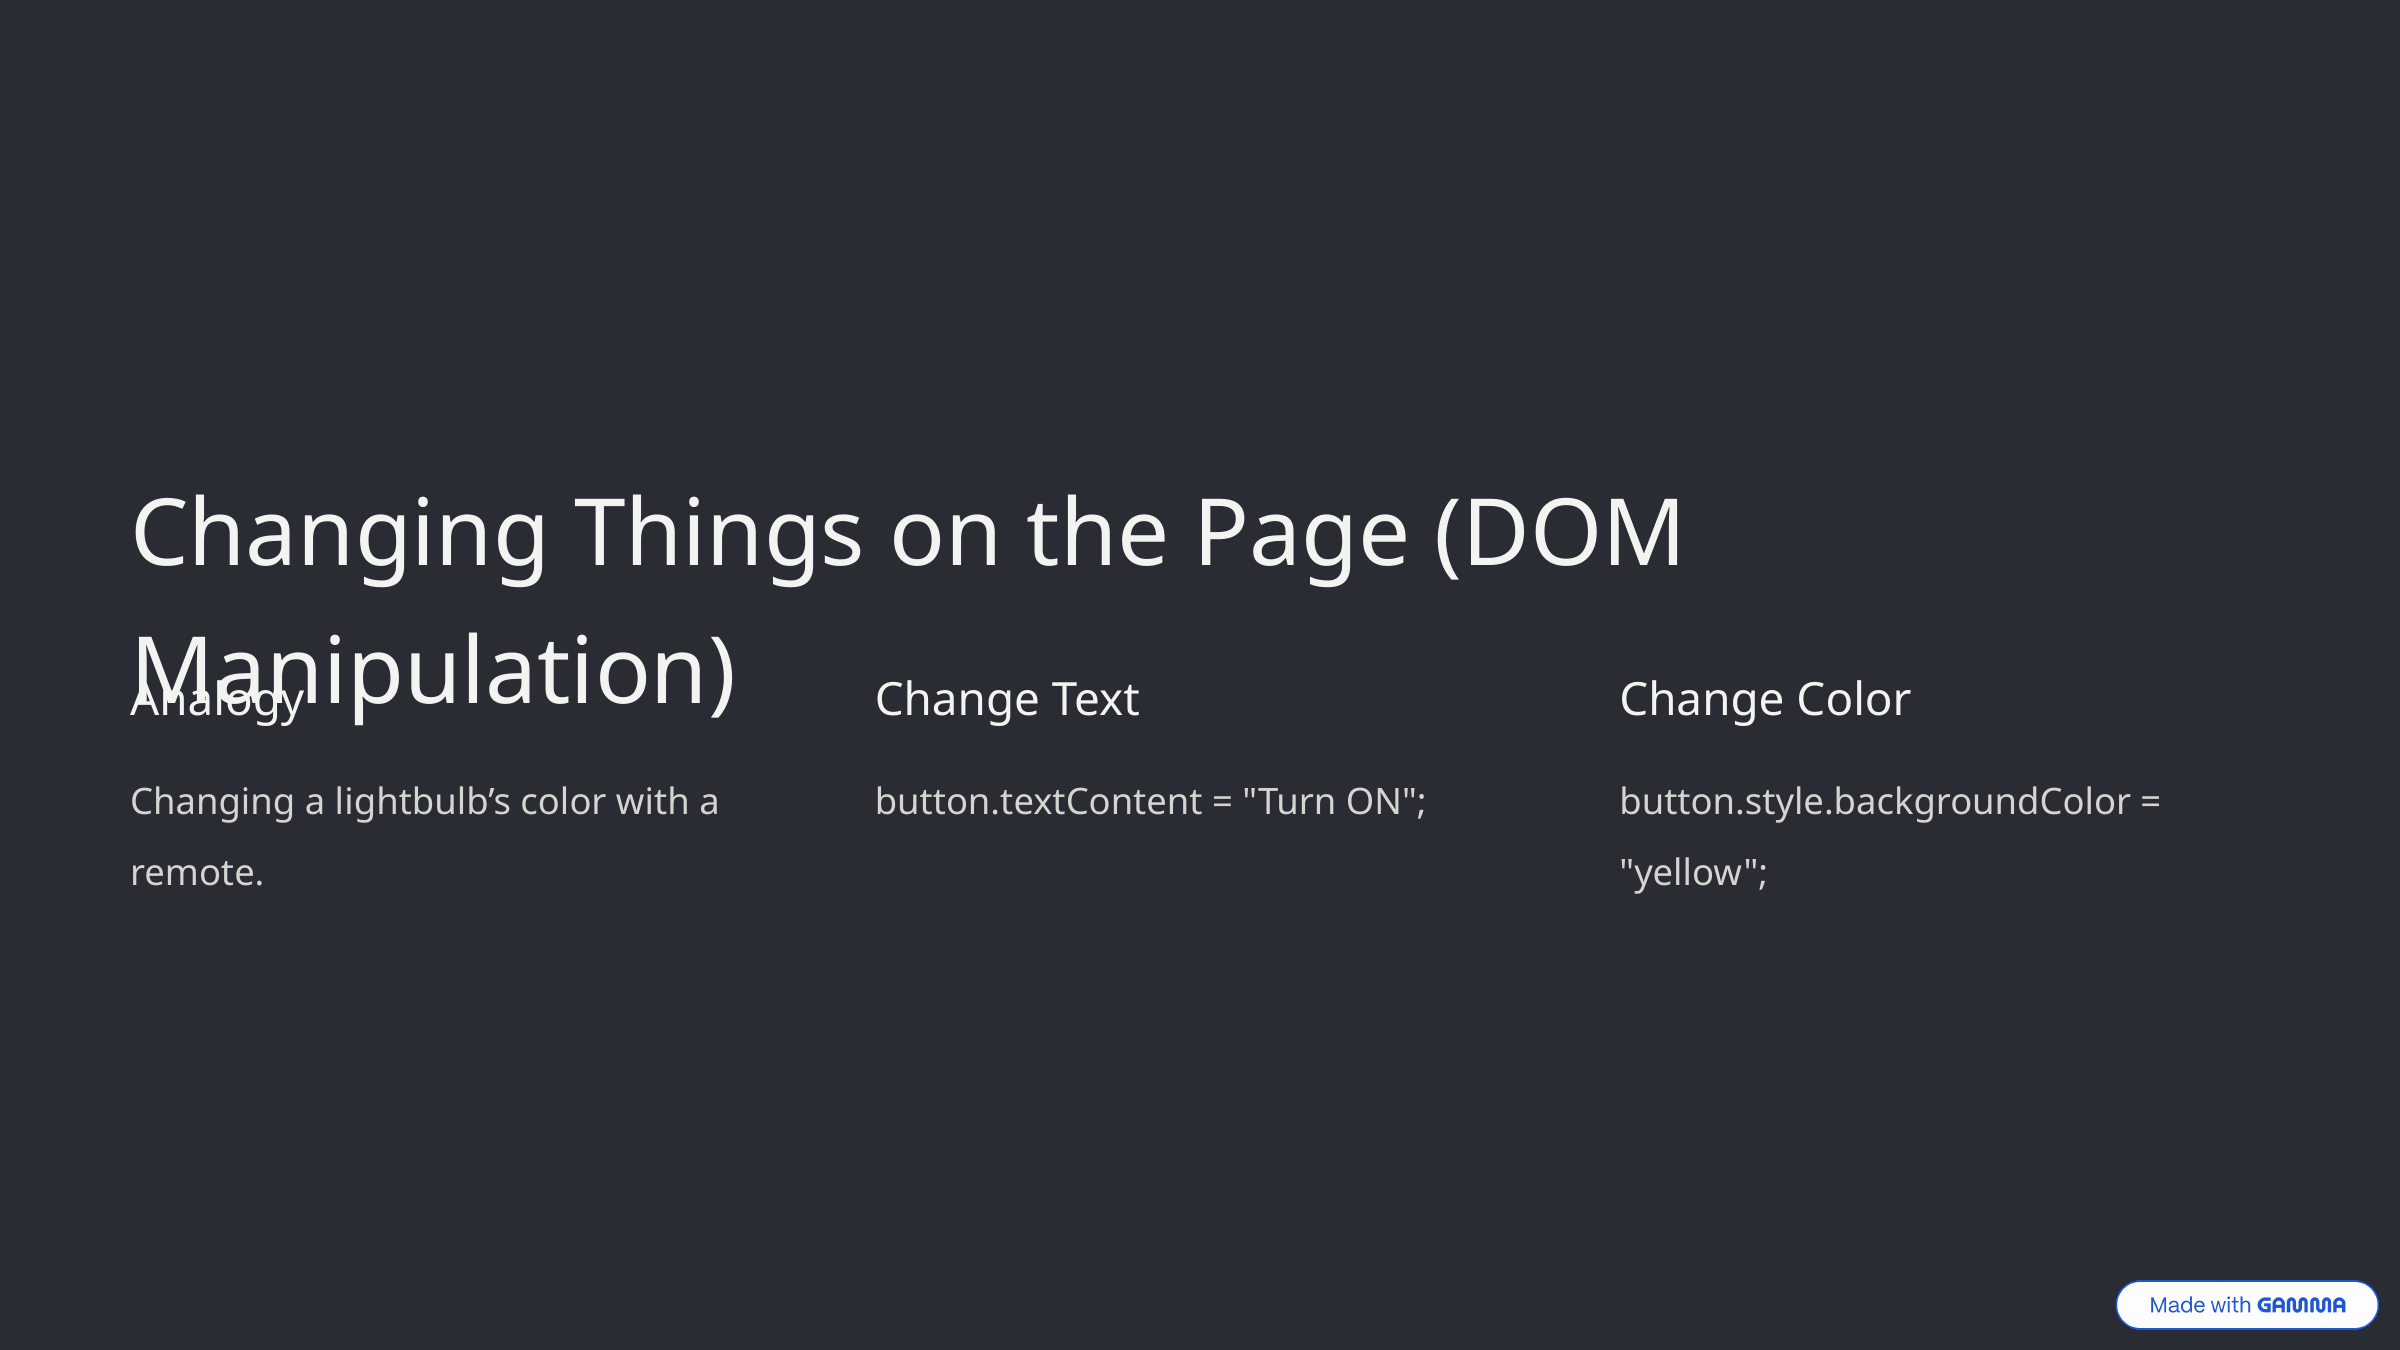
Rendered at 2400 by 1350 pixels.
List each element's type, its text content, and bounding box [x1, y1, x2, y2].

text_box Change Text [874, 655, 1340, 714]
text_box button.textContent = "Turn ON"; [874, 751, 1528, 811]
text_box Analogy [130, 655, 596, 714]
text_box Changing Things on the Page (DOM Manipulation) [130, 446, 2221, 563]
text_box button.style.backgroundColor = "yellow"; [1619, 751, 2272, 871]
picture [2106, 1271, 2389, 1339]
text_box Changing a lightbulb’s color with a remote. [130, 751, 783, 871]
text_box Change Color [1619, 655, 2085, 714]
